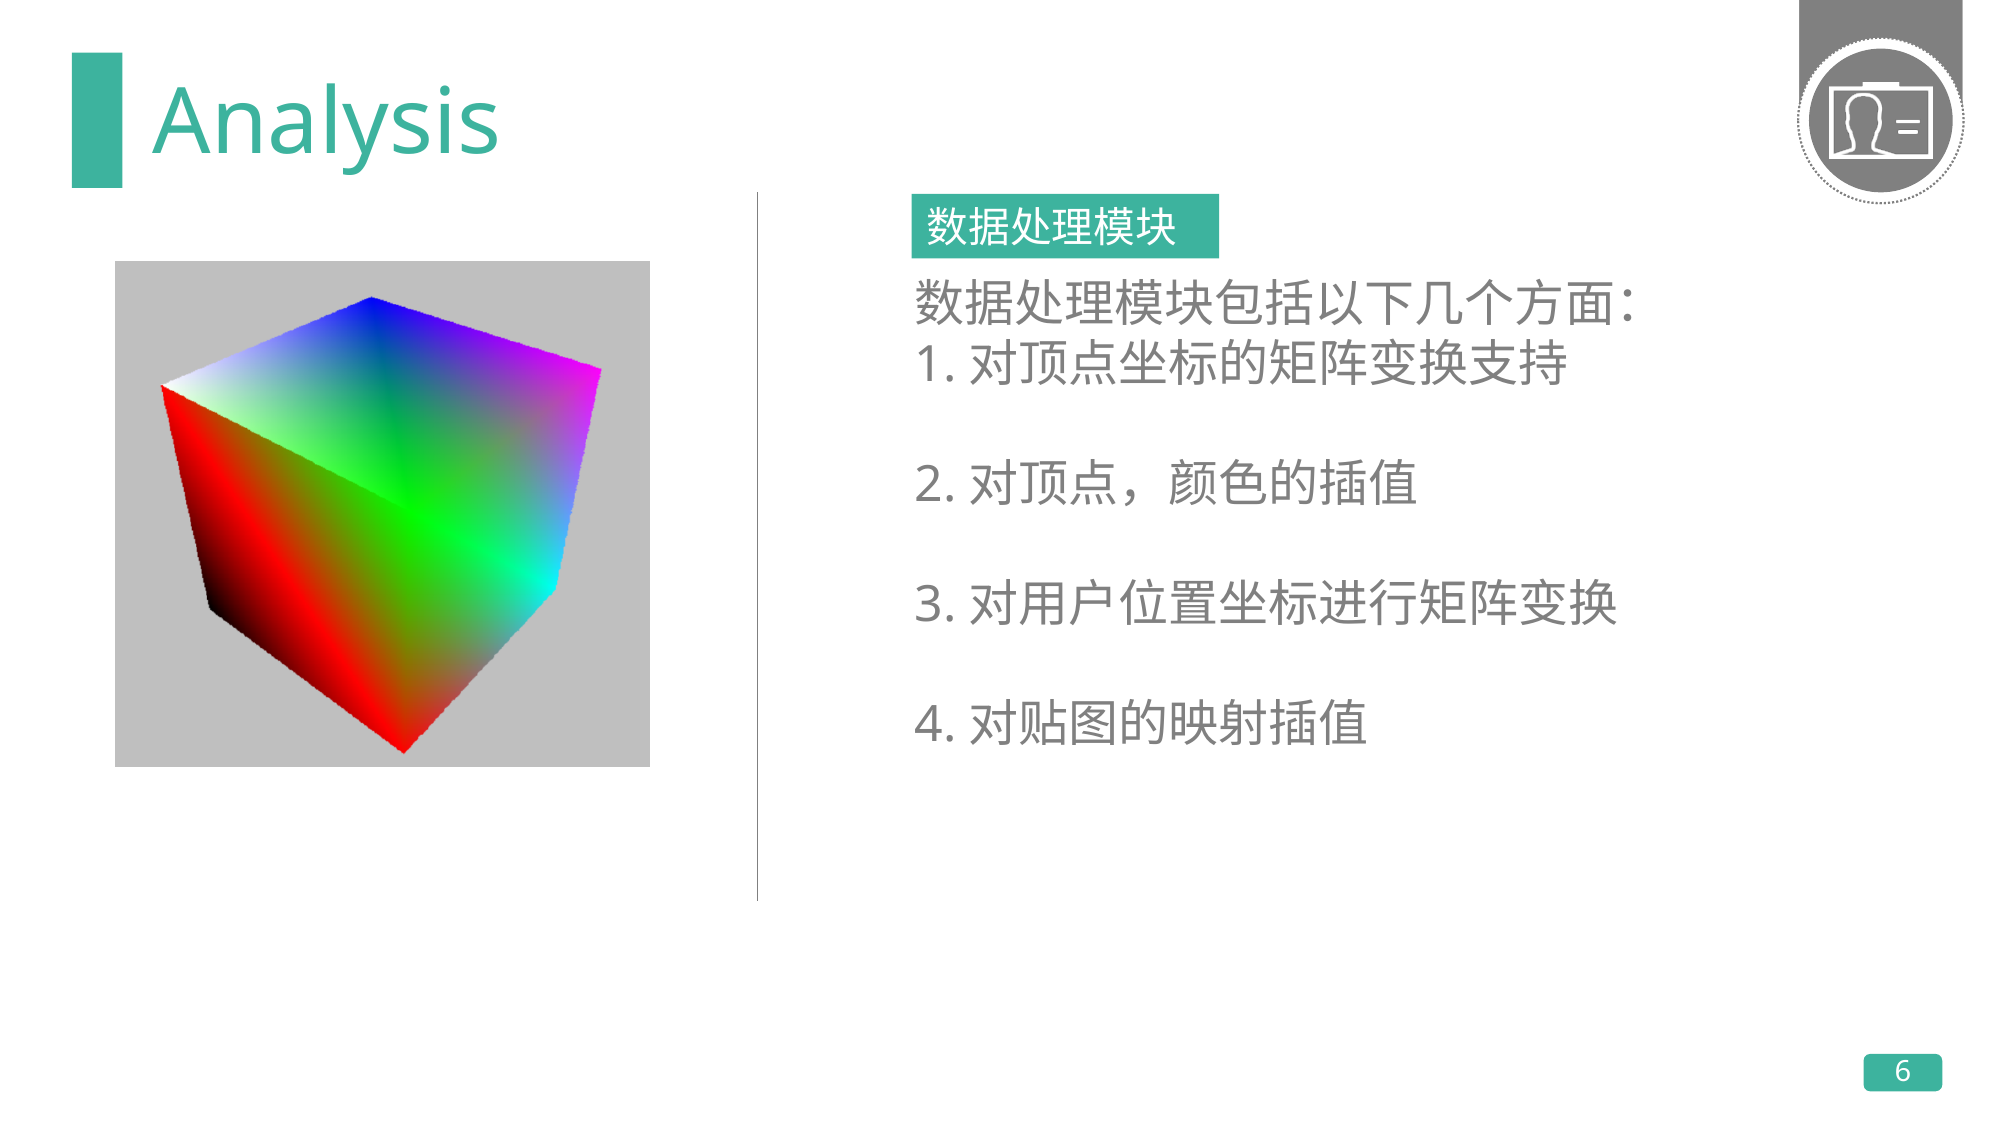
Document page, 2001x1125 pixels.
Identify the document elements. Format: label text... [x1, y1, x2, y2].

slide_number 6 [1677, 1042, 2000, 1103]
text_box 数据处理模块 [911, 193, 1220, 259]
title Analysis [137, 59, 1798, 188]
text_box 数据处理模块包括以下几个方面： 1.对顶点坐标的矩阵变换支持 2.对顶点，颜色的插值 3.对用户位置坐标进行矩阵变换 4.对贴图的映射插值 [900, 263, 1863, 759]
picture [115, 261, 650, 767]
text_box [1798, 0, 1964, 204]
